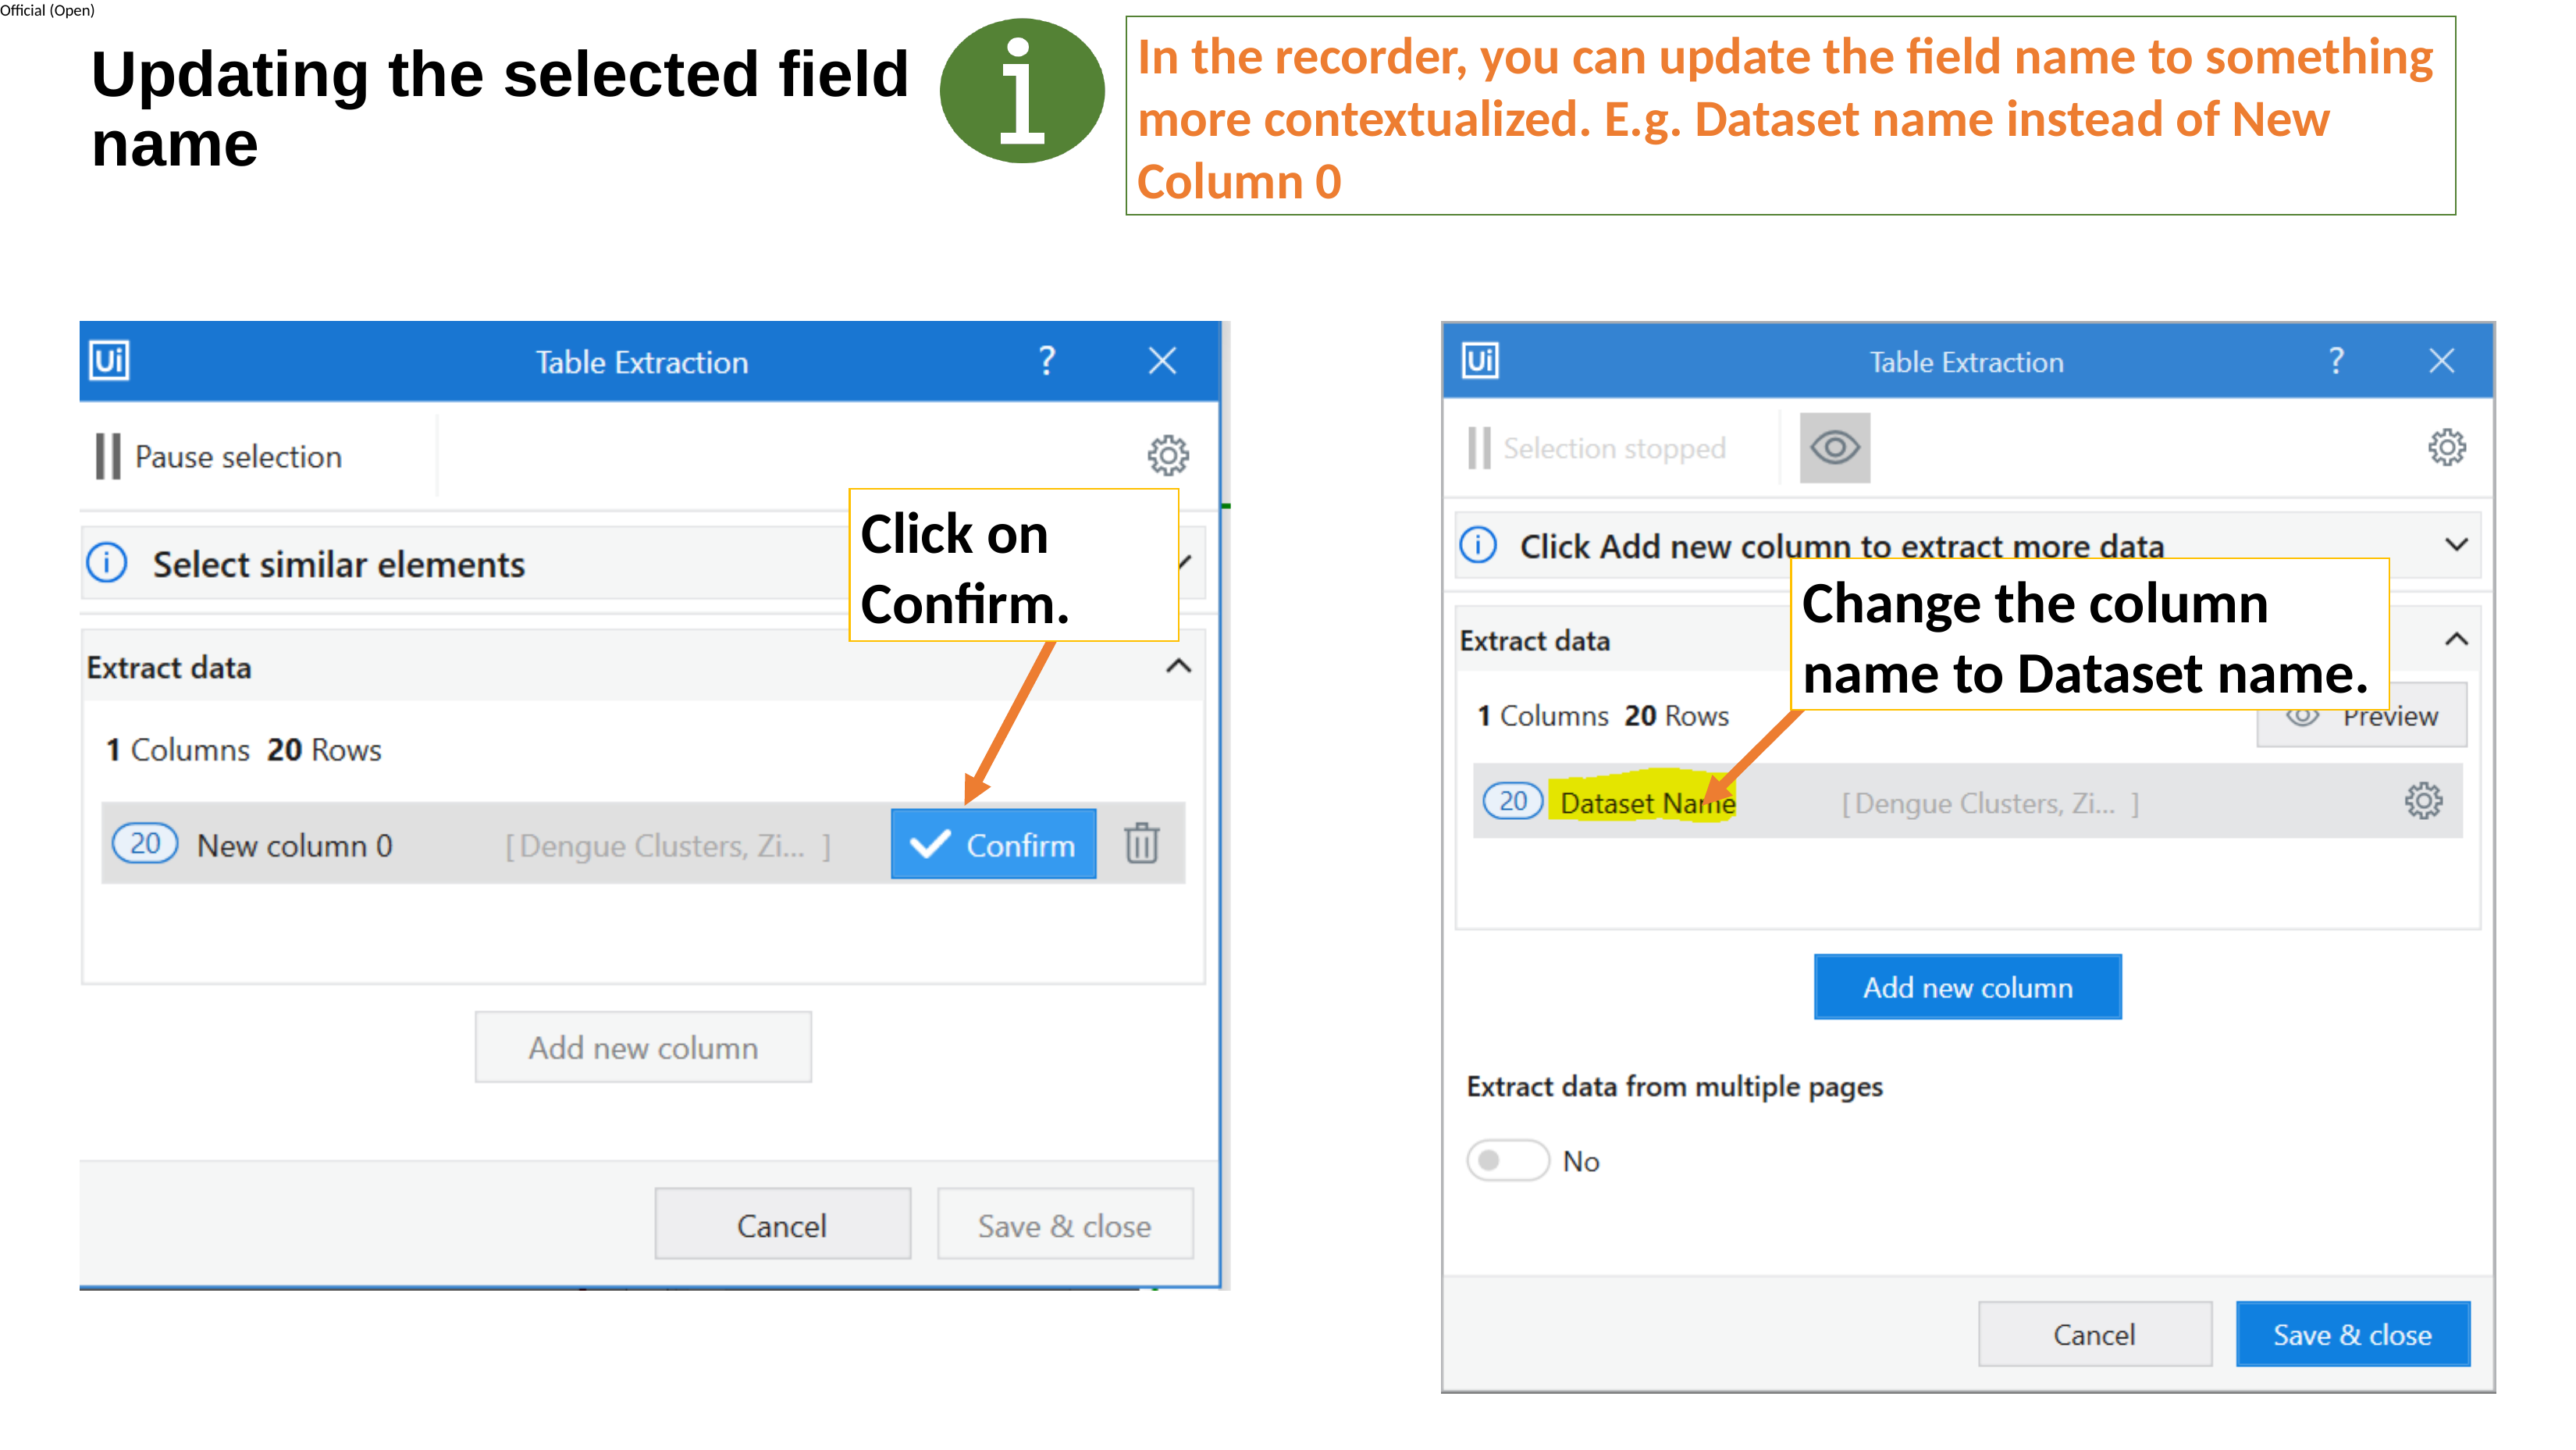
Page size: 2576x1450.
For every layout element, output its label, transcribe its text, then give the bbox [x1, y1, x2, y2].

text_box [1702, 680, 1829, 806]
picture [1441, 321, 2496, 1394]
picture [80, 321, 1231, 1291]
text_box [918, 0, 2457, 218]
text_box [964, 618, 1064, 806]
text_box Updating the selected field name [80, 35, 918, 218]
